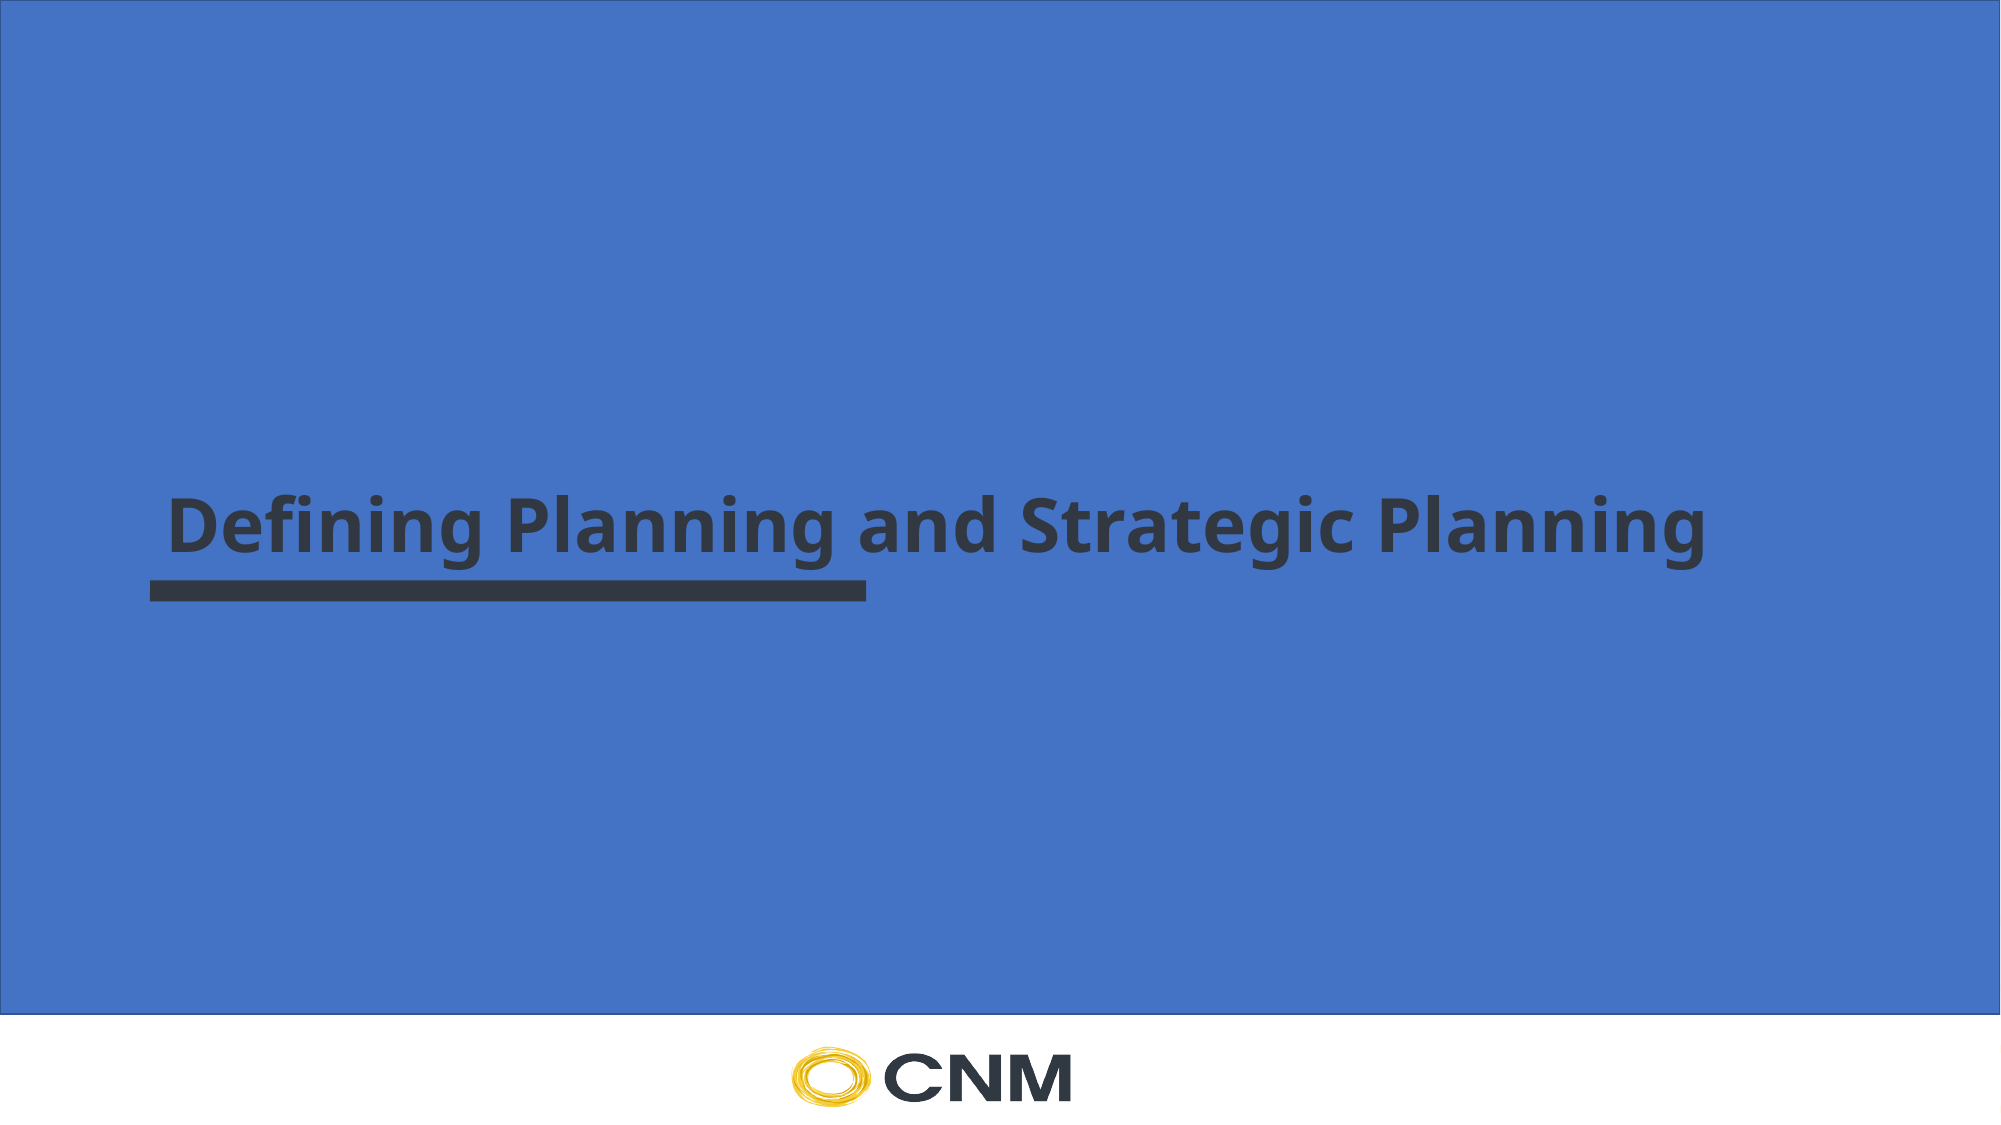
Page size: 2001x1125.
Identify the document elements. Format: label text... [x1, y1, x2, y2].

picture [790, 1044, 1073, 1109]
title Defining Planning and Strategic Planning [150, 386, 1850, 576]
